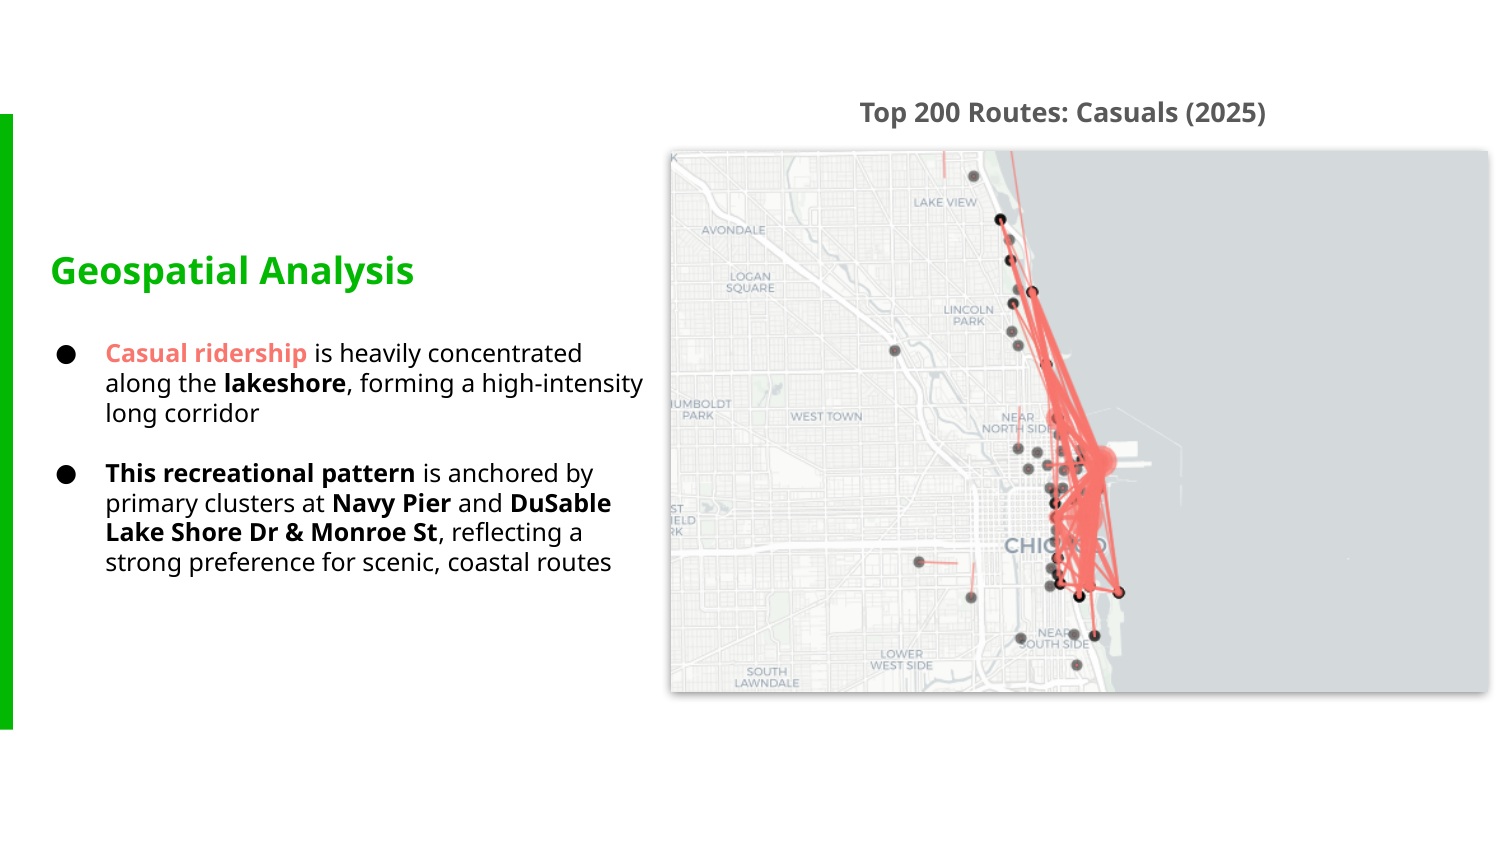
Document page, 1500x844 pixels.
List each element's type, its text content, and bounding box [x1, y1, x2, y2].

text_box [0, 114, 13, 730]
text_box Top 200 Routes: Casuals (2025) [625, 80, 1500, 180]
text_box Geospatial Analysis Casual ridership is heavily concentrated along the lakeshore, forming a high-intensity long corridor This recreational pattern is anchored by primary clusters at Navy Pier and DuSable Lake Shore Dr & Monroe St, reflecting a strong preference for scenic, coastal routes [15, 101, 666, 753]
picture [671, 151, 1488, 693]
